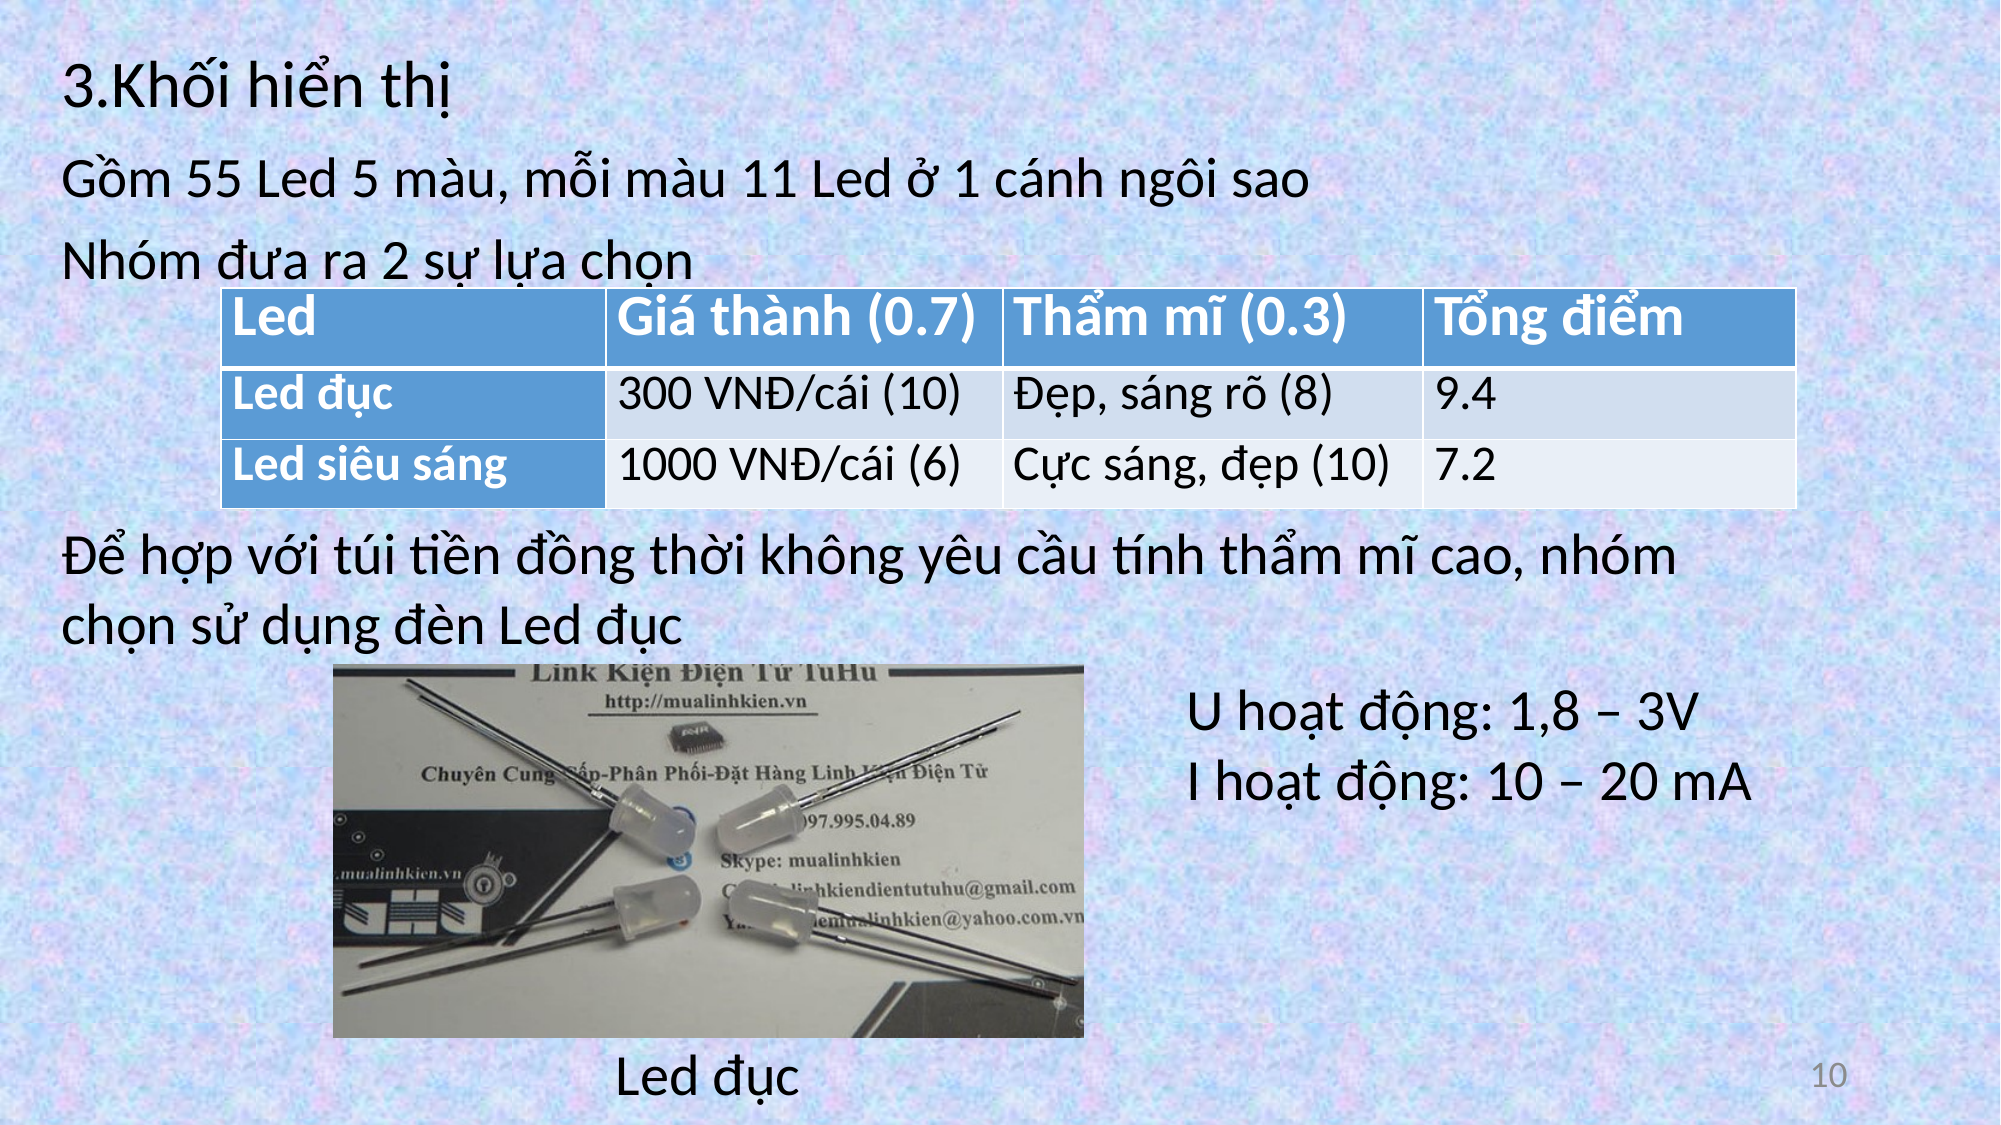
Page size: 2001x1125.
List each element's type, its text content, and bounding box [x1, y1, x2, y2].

table_cell 300 VNĐ/cái (10) [607, 371, 1002, 439]
table_header Thẩm mĩ (0.3) [1004, 289, 1422, 366]
text_box Để hợp với túi tiền đồng thời không yêu cầu tính thẩm mĩ cao, nhóm chọn sử dụng đèn Led đục [46, 508, 1727, 664]
table_header Tổng điểm [1424, 289, 1795, 366]
slide_number 10 [1412, 1042, 1863, 1103]
table_cell 7.2 [1424, 440, 1795, 508]
text_box U hoạt động: 1,8 – 3V I hoạt động: 10 – 20 mA [1171, 664, 1768, 820]
picture [0, 0, 2001, 1125]
table_cell Led siêu sáng [222, 440, 605, 508]
table_header Led [222, 289, 605, 366]
table_cell Cực sáng, đẹp (10) [1004, 440, 1422, 508]
title 3.Khối hiển thị [46, 18, 1154, 141]
text_box Led đục [601, 1038, 816, 1115]
table_cell Led đục [222, 371, 605, 439]
table_cell Đẹp, sáng rõ (8) [1004, 371, 1422, 439]
table_cell 1000 VNĐ/cái (6) [607, 440, 1002, 508]
list Gồm 55 Led 5 màu, mỗi màu 11 Led ở 1 cánh ngôi sao Nhóm đưa ra 2 sự lựa chọn [46, 141, 1727, 300]
table_header Giá thành (0.7) [607, 289, 1002, 366]
table_cell 9.4 [1424, 371, 1795, 439]
